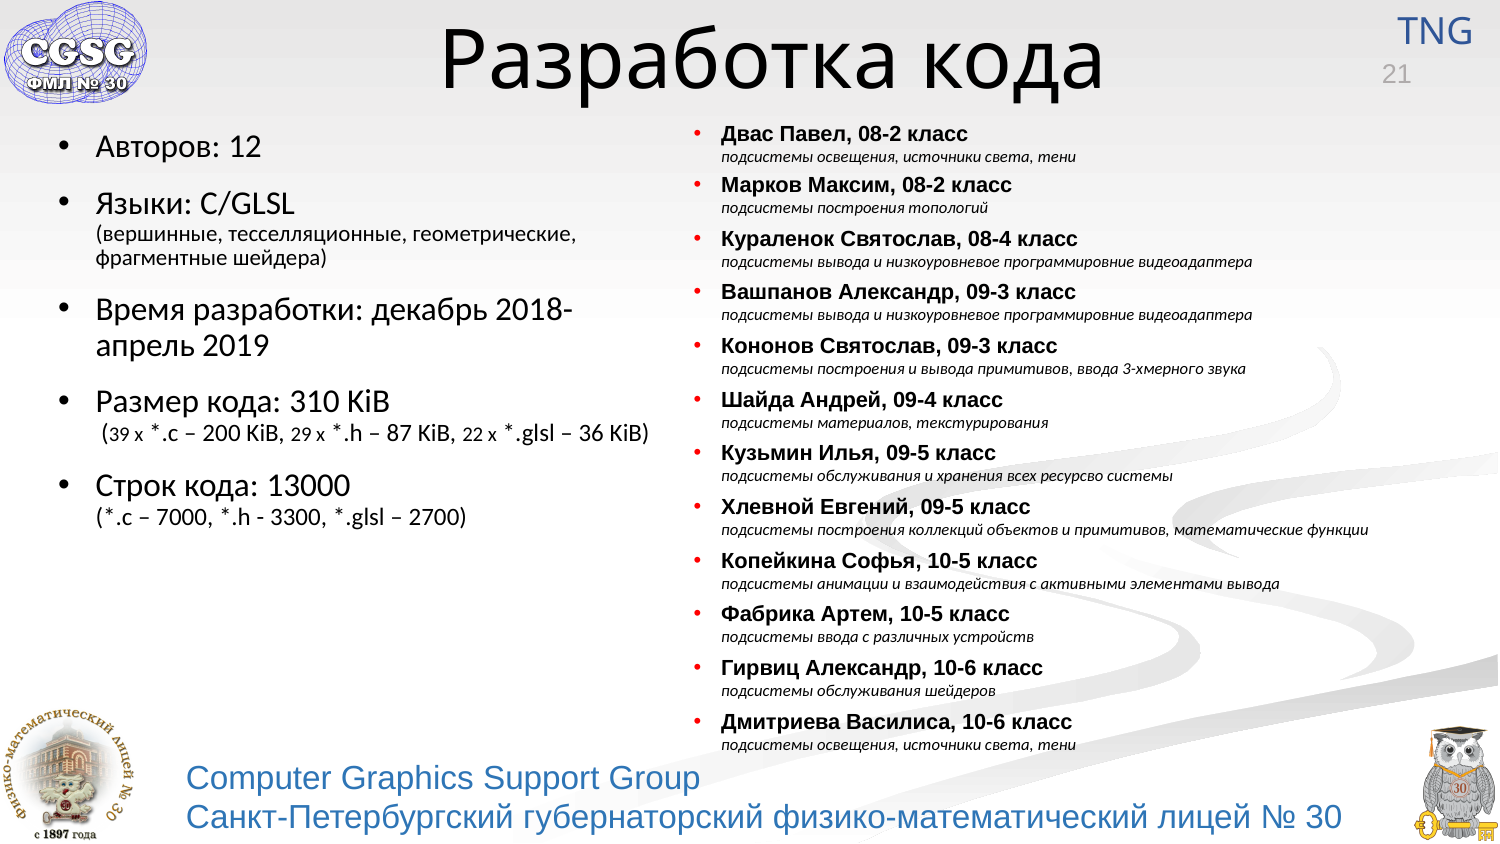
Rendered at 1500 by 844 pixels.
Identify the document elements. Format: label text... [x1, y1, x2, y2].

picture [1414, 726, 1498, 841]
list Авторов: 12 Языки: С/GLSL (вершинные, тесселляционные, геометрические, фрагментные шейдера) Время разработки: декабрь 2018-апрель 2019 Размер кода: 310 KiB (39 x *.c – 200 KiB, 29 x *.h – 87 KiB, 22 x *.glsl – 36 KiB) Строк кода: 13000 (*.c – 7000, *.h - 3300, *.glsl – 2700) [43, 121, 683, 690]
picture [0, 686, 156, 844]
text_box Двас Павел, 08-2 класс подсистемы освещения, источники света, тени Марков Максим, 08-2 класс подсистемы построения топологий Кураленок Святослав, 08-4 класс подсистемы вывода и низкоуровневое программировние видеоадаптера Вашпанов Александр, 09-3 класс подсистемы вывода и низкоуровневое программировние видеоадаптера Кононов Святослав, 09-3 класс подсистемы построения и вывода примитивов, ввода 3-хмерного звука Шайда Андрей, 09-4 класс подсистемы материалов, текстурирования Кузьмин Илья, 09-5 класс подсистемы обслуживания и хранения всех ресурсво системы Хлевной Евгений, 09-5 класс подсистемы построения коллекций объектов и примитивов, математические функции Копейкина Софья, 10-5 класс подсистемы анимации и взаимодействия с активными элементами вывода Фабрика Артем, 10-5 класс подсистемы ввода с различных устройств Гирвиц Александр, 10-6 класс подсистемы обслуживания шейдеров Дмитриева Василиса, 10-6 класс подсистемы освещения, источники света, тени [678, 111, 1437, 727]
picture [4, 1, 147, 104]
title Разработка кода [149, 9, 1397, 114]
